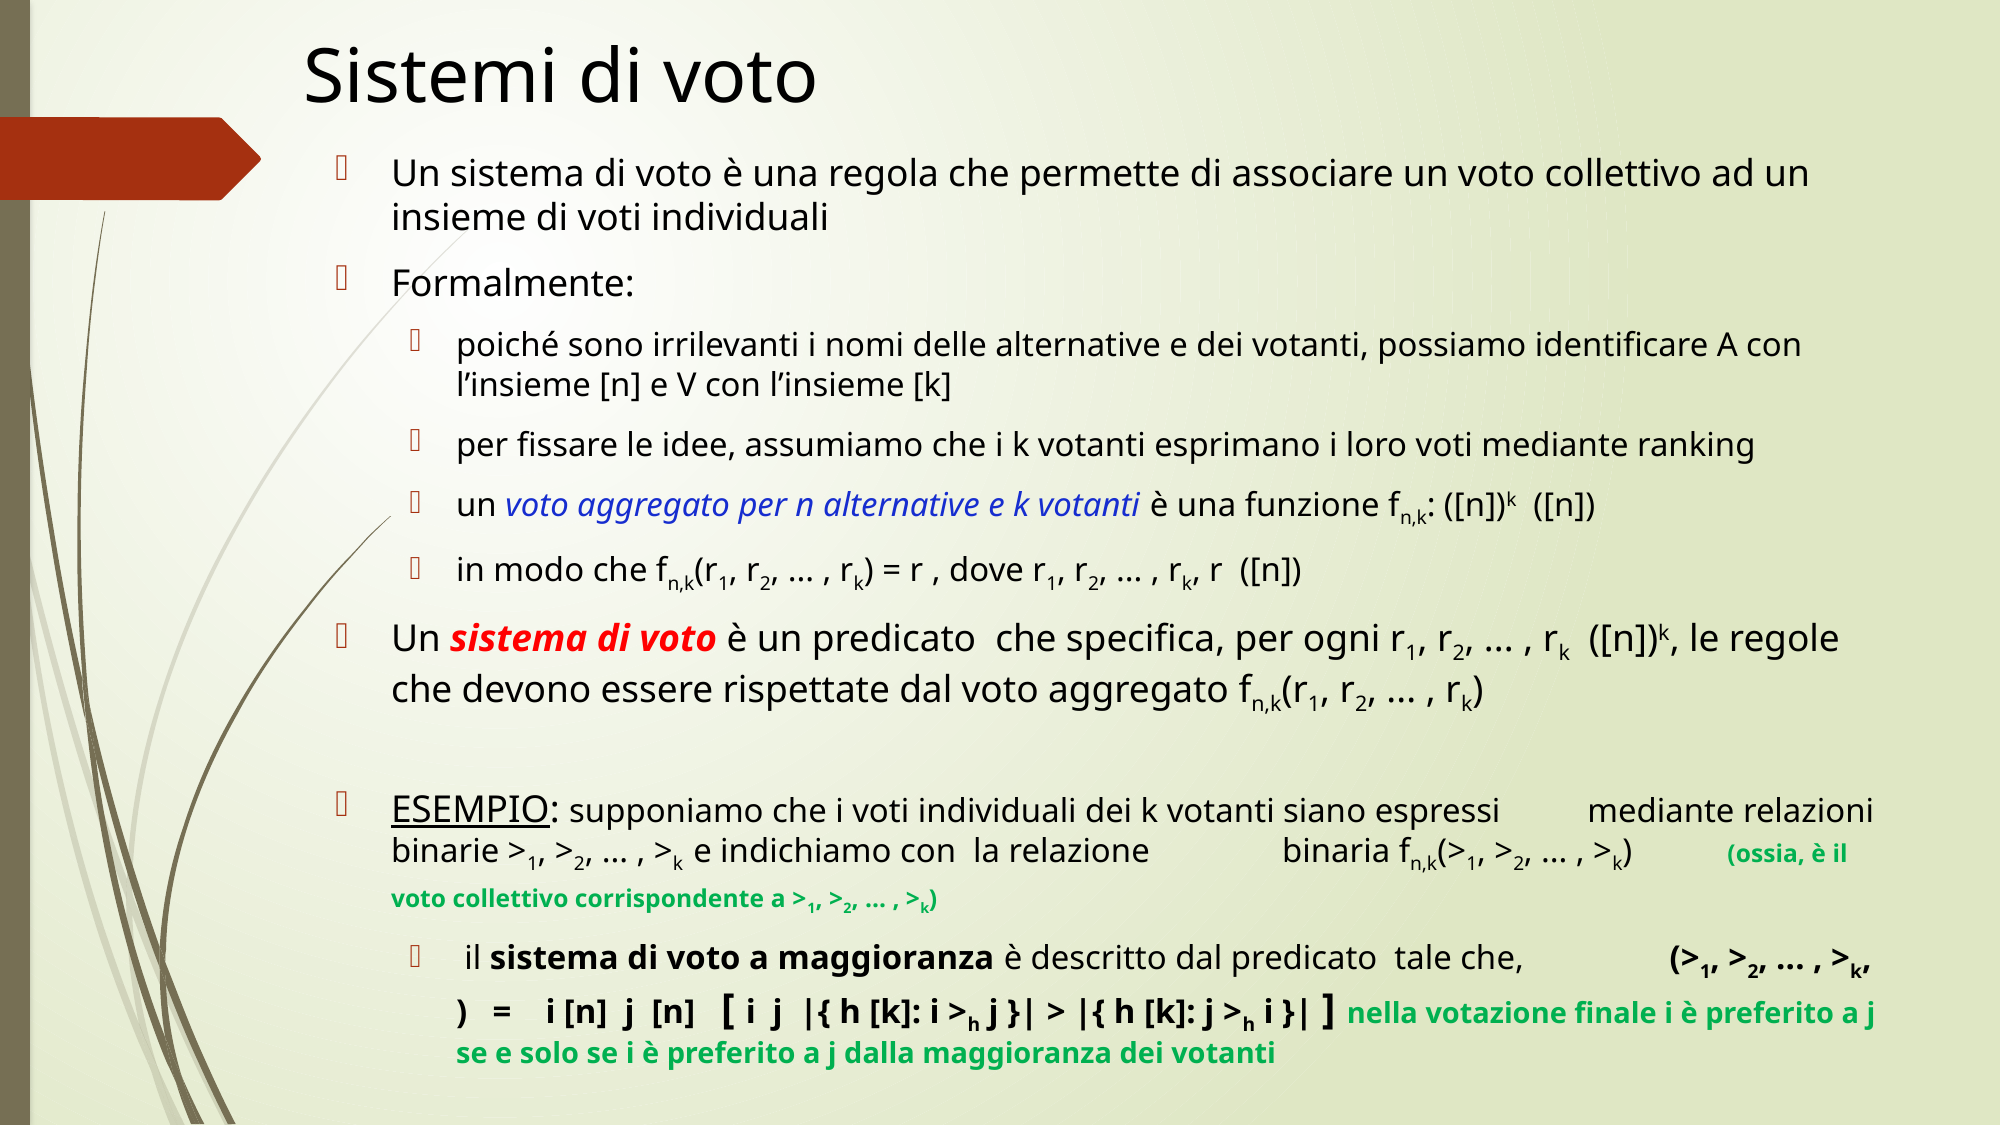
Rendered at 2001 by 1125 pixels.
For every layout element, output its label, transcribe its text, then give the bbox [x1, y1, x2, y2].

title Sistemi di voto [288, 19, 1751, 172]
